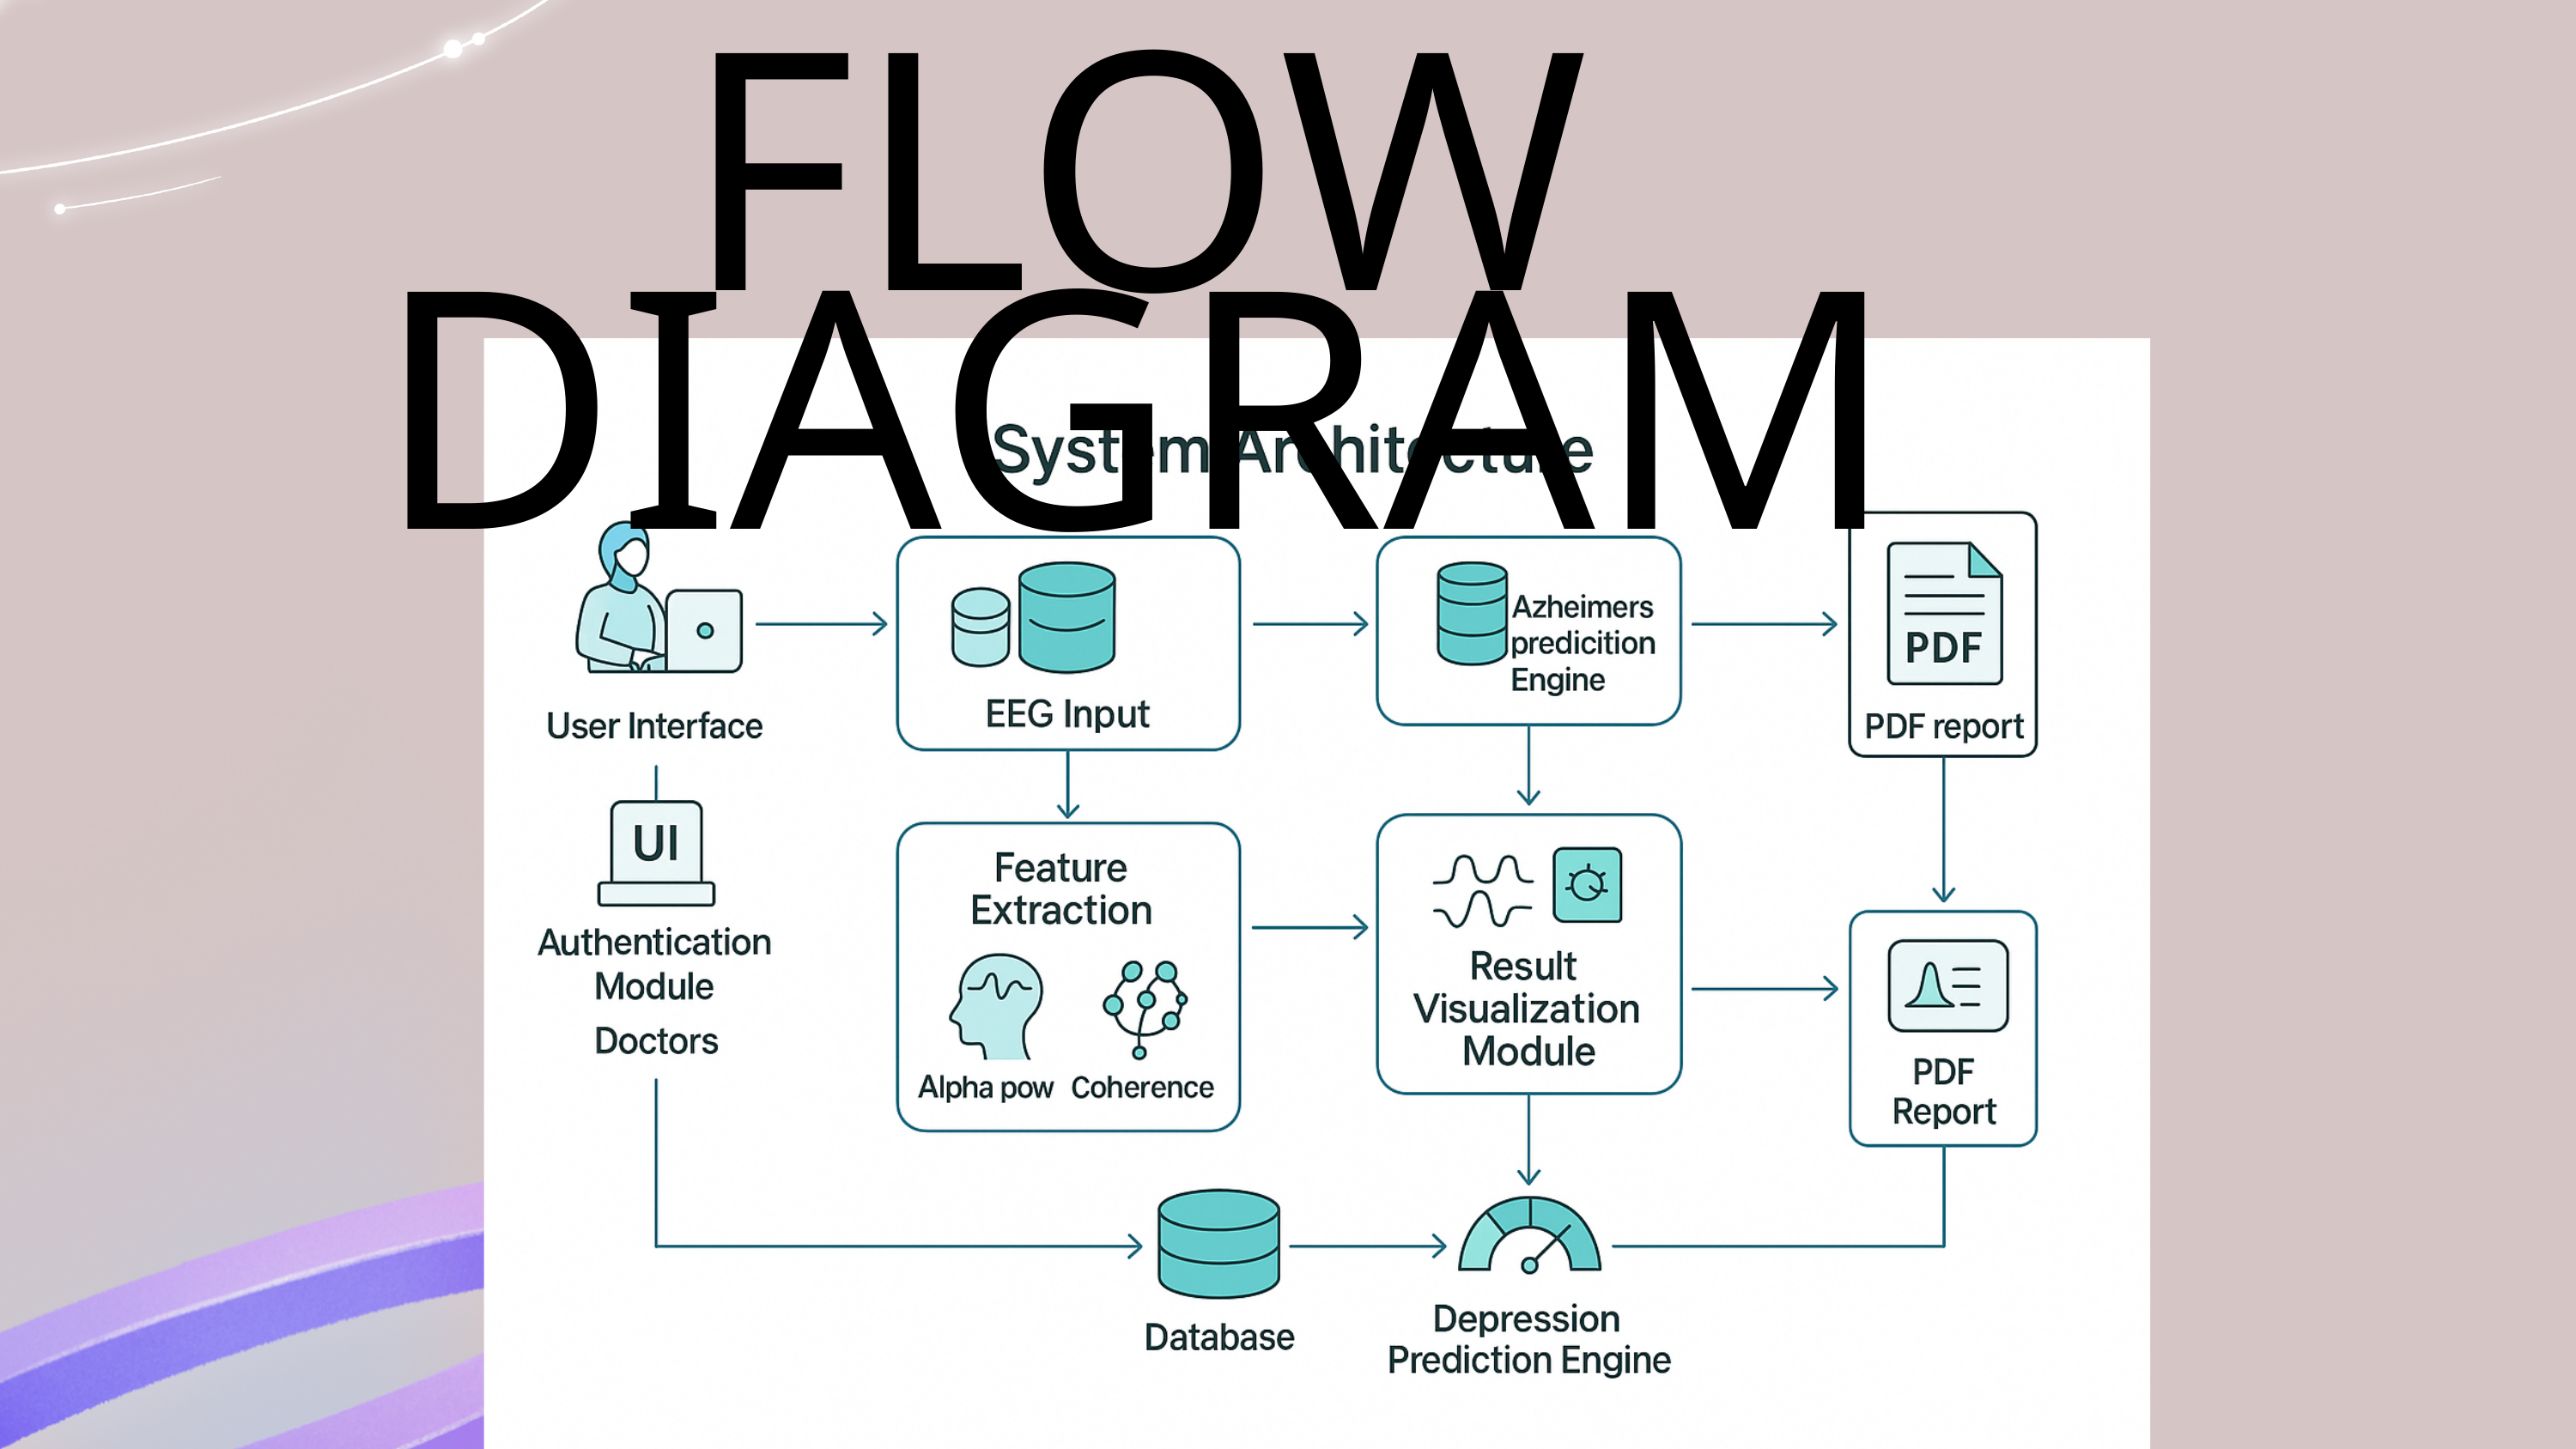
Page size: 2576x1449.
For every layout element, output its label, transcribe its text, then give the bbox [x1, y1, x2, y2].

text_box [0, 0, 612, 239]
text_box [483, 338, 2151, 1449]
text_box [0, 597, 483, 1449]
text_box FLOW DIAGRAM [230, 118, 2043, 597]
